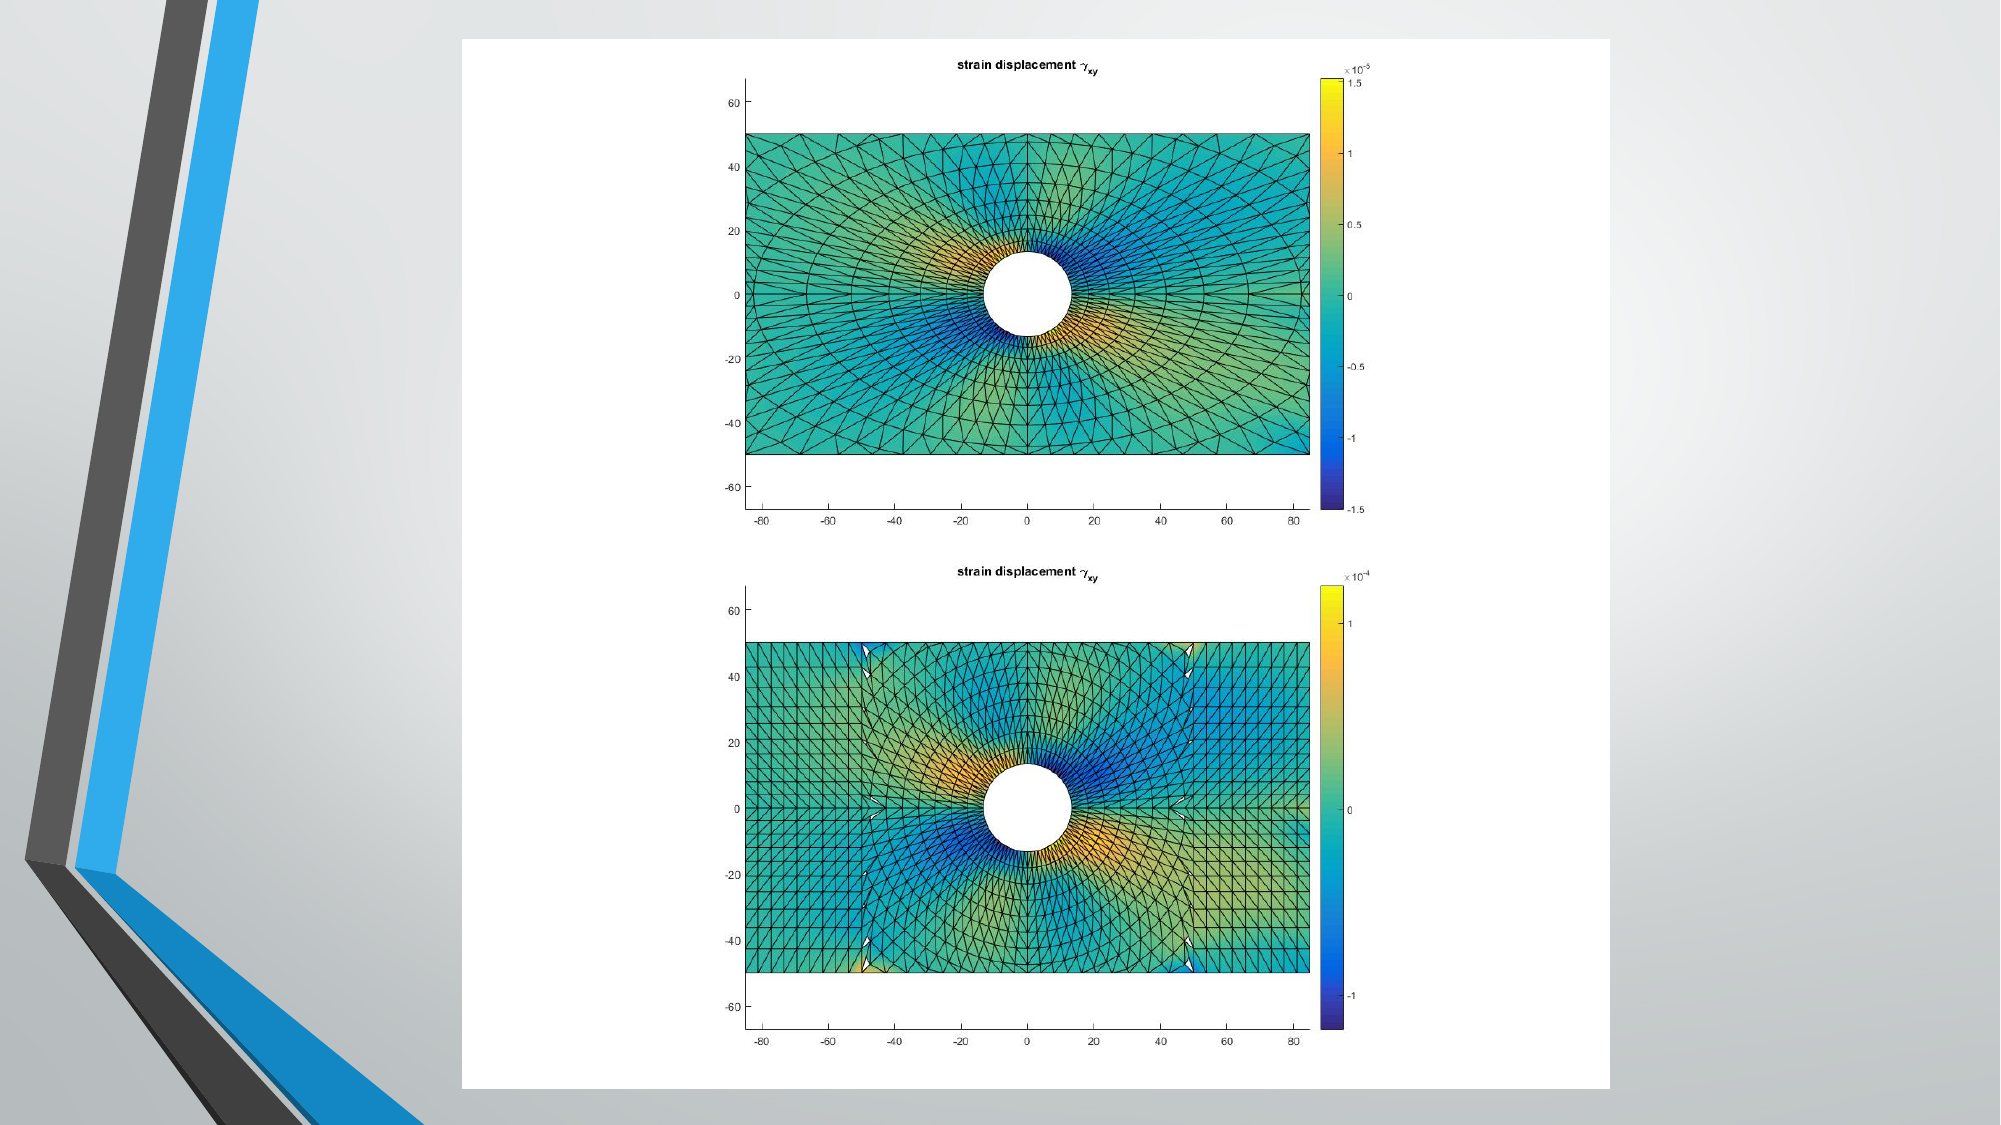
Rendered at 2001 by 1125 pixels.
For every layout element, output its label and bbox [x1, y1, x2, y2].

picture [462, 544, 1611, 1089]
list [462, 39, 1611, 544]
